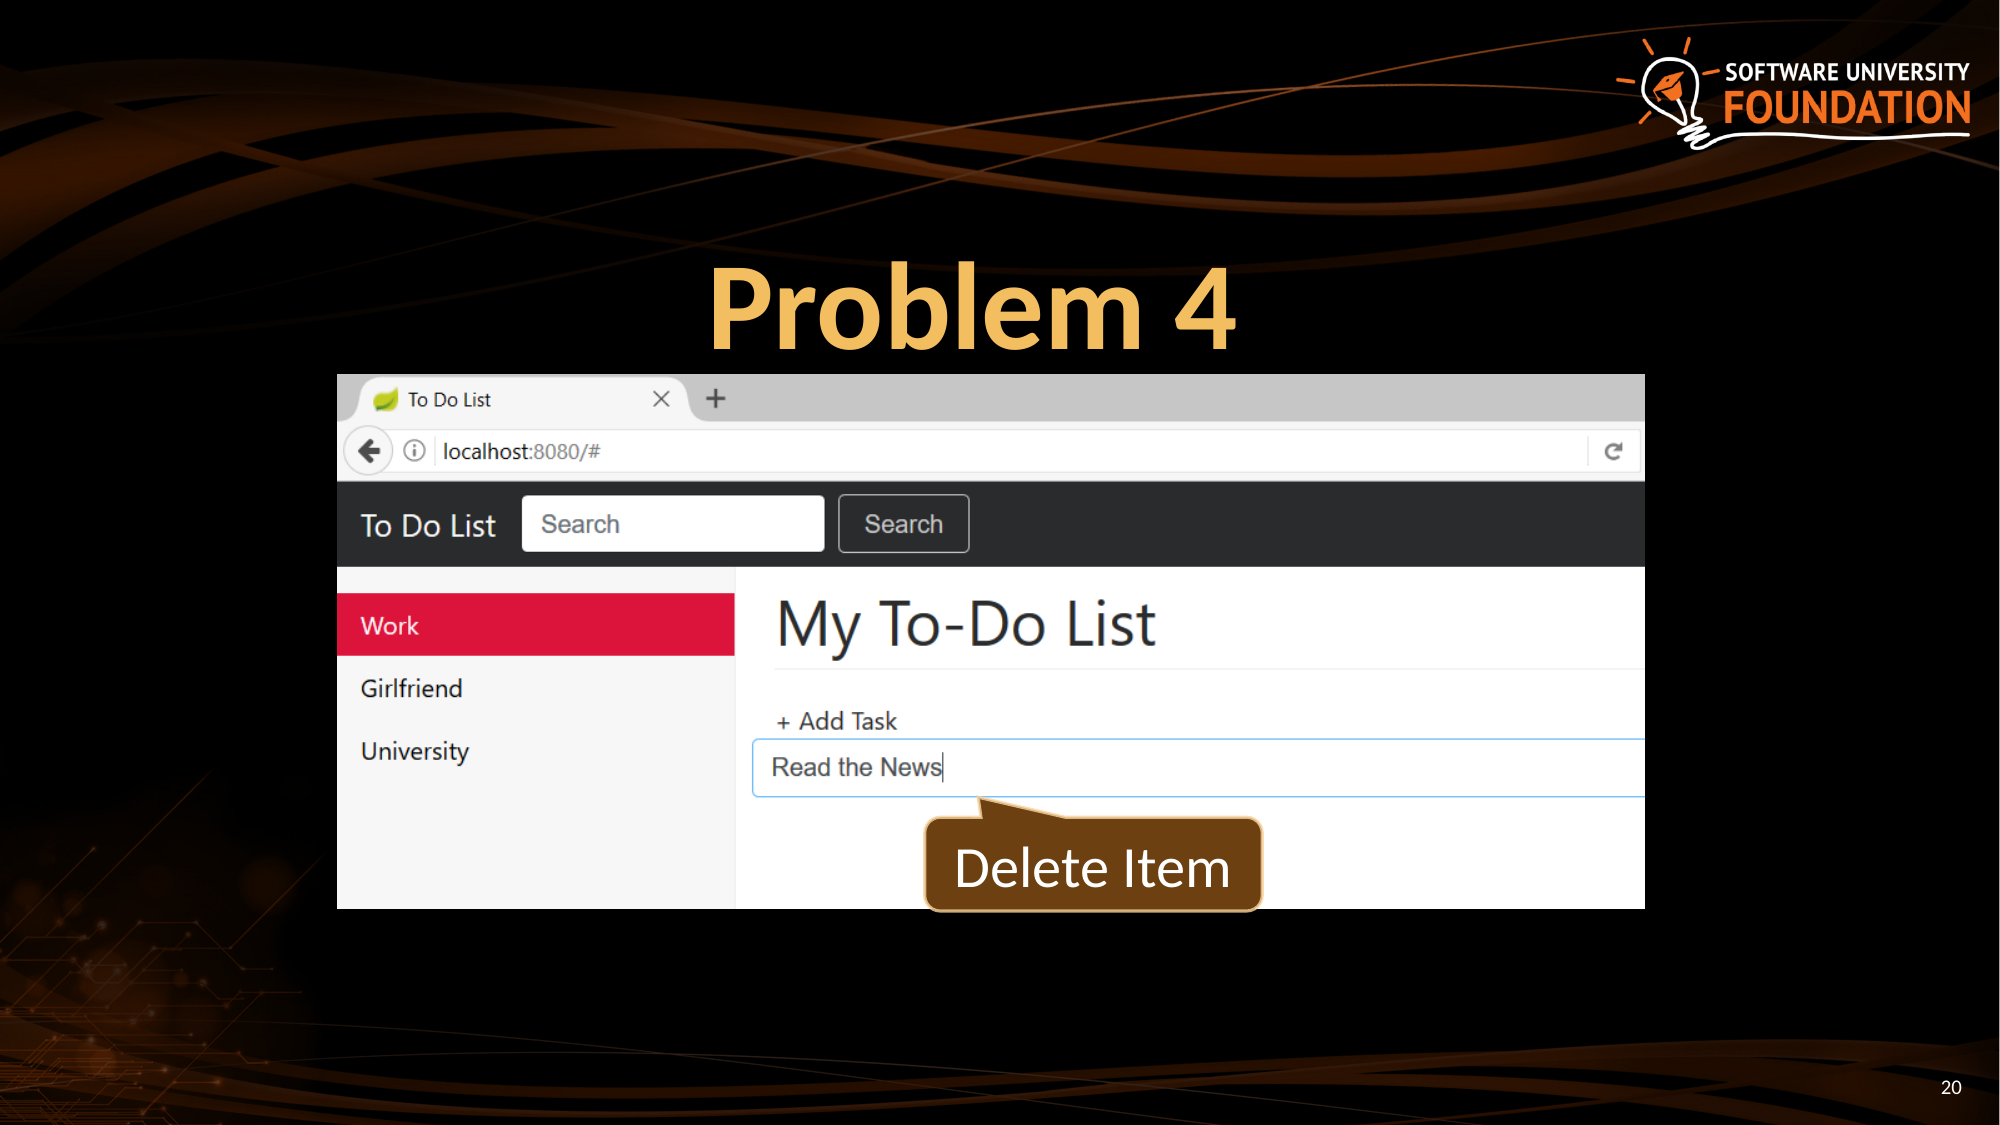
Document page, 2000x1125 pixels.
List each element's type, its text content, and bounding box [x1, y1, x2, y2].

slide_number 20 [1897, 1070, 1968, 1103]
text_box Delete Item [930, 909, 1257, 913]
title Problem 4 [187, 217, 1759, 400]
picture [0, 0, 2000, 1125]
